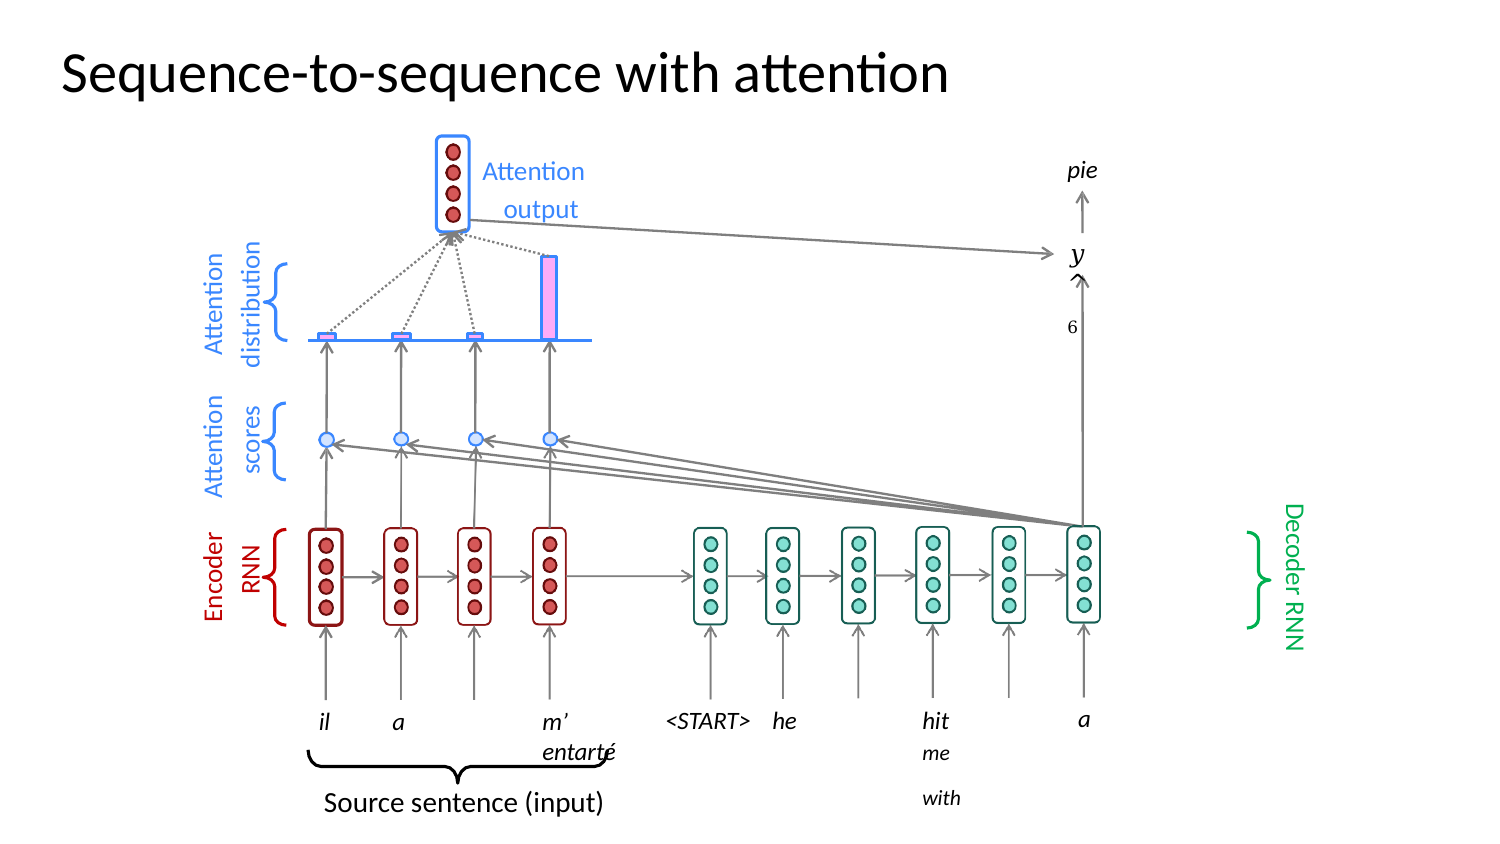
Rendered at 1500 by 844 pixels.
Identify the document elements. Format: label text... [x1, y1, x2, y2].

text_box [263, 529, 287, 626]
text_box a [1076, 708, 1093, 733]
text_box [1246, 532, 1271, 629]
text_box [308, 218, 1101, 700]
text_box a m’ entarté [390, 710, 622, 766]
text_box pie [1087, 151, 1100, 183]
text_box [262, 402, 286, 480]
text_box il [316, 710, 332, 736]
text_box Encoder RNN [187, 527, 265, 625]
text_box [309, 135, 1084, 217]
title Sequence-to-sequence with attention [59, 32, 1328, 176]
text_box [264, 263, 288, 341]
text_box Source sentence (input) [321, 783, 647, 819]
text_box Decoder RNN [1280, 501, 1314, 660]
text_box Attention scores [187, 389, 265, 501]
text_box he hit me with [770, 710, 1064, 825]
text_box [308, 749, 597, 783]
text_box <START> [662, 710, 752, 735]
text_box Attention distribution [187, 234, 265, 371]
